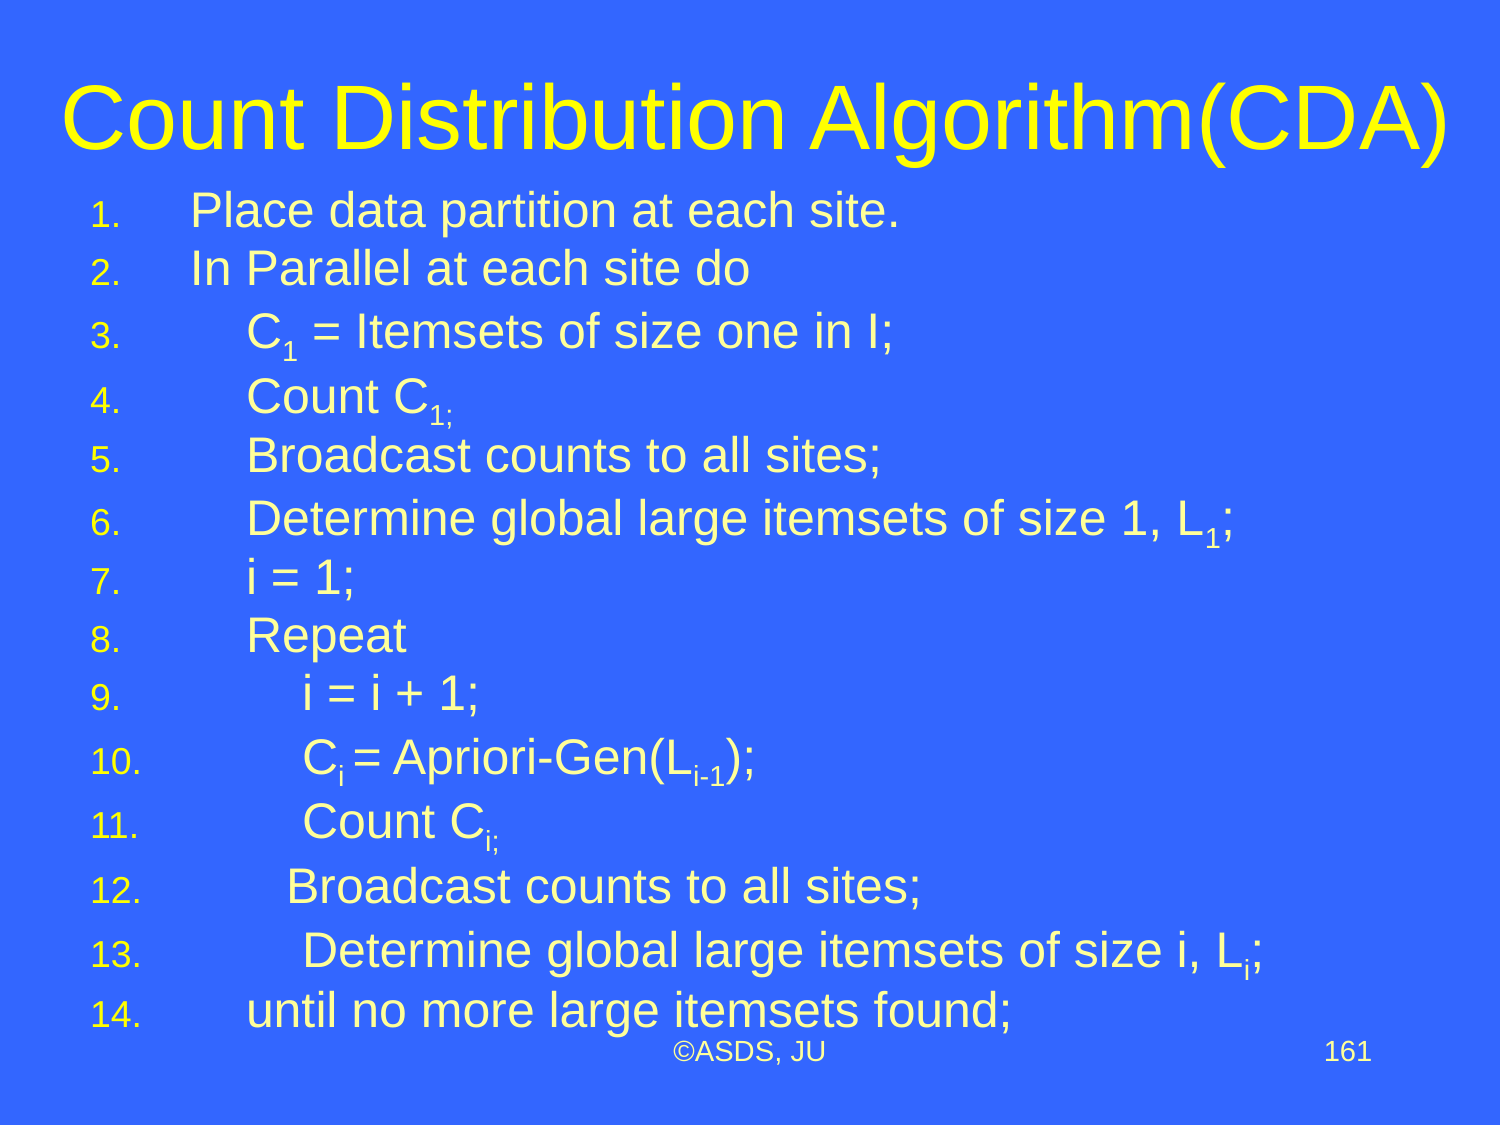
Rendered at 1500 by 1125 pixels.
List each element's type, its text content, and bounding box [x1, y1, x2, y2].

title Count Distribution Algorithm(CDA) [12, 12, 1476, 213]
list Place data partition at each site. In Parallel at each site do C1 = Itemsets of size one in I; Count C1; Broadcast counts to all sites; Determine global large itemsets of size 1, L1; i = 1; Repeat i = i + 1; Ci = Apriori-Gen(Li-1); Count Ci; Broadcast counts to all sites; Determine global large itemsets of size i, Li; until no more large itemsets found; [74, 181, 1426, 913]
slide_number 161 [1074, 1024, 1388, 1101]
footer ©ASDS, JU [511, 1024, 988, 1101]
